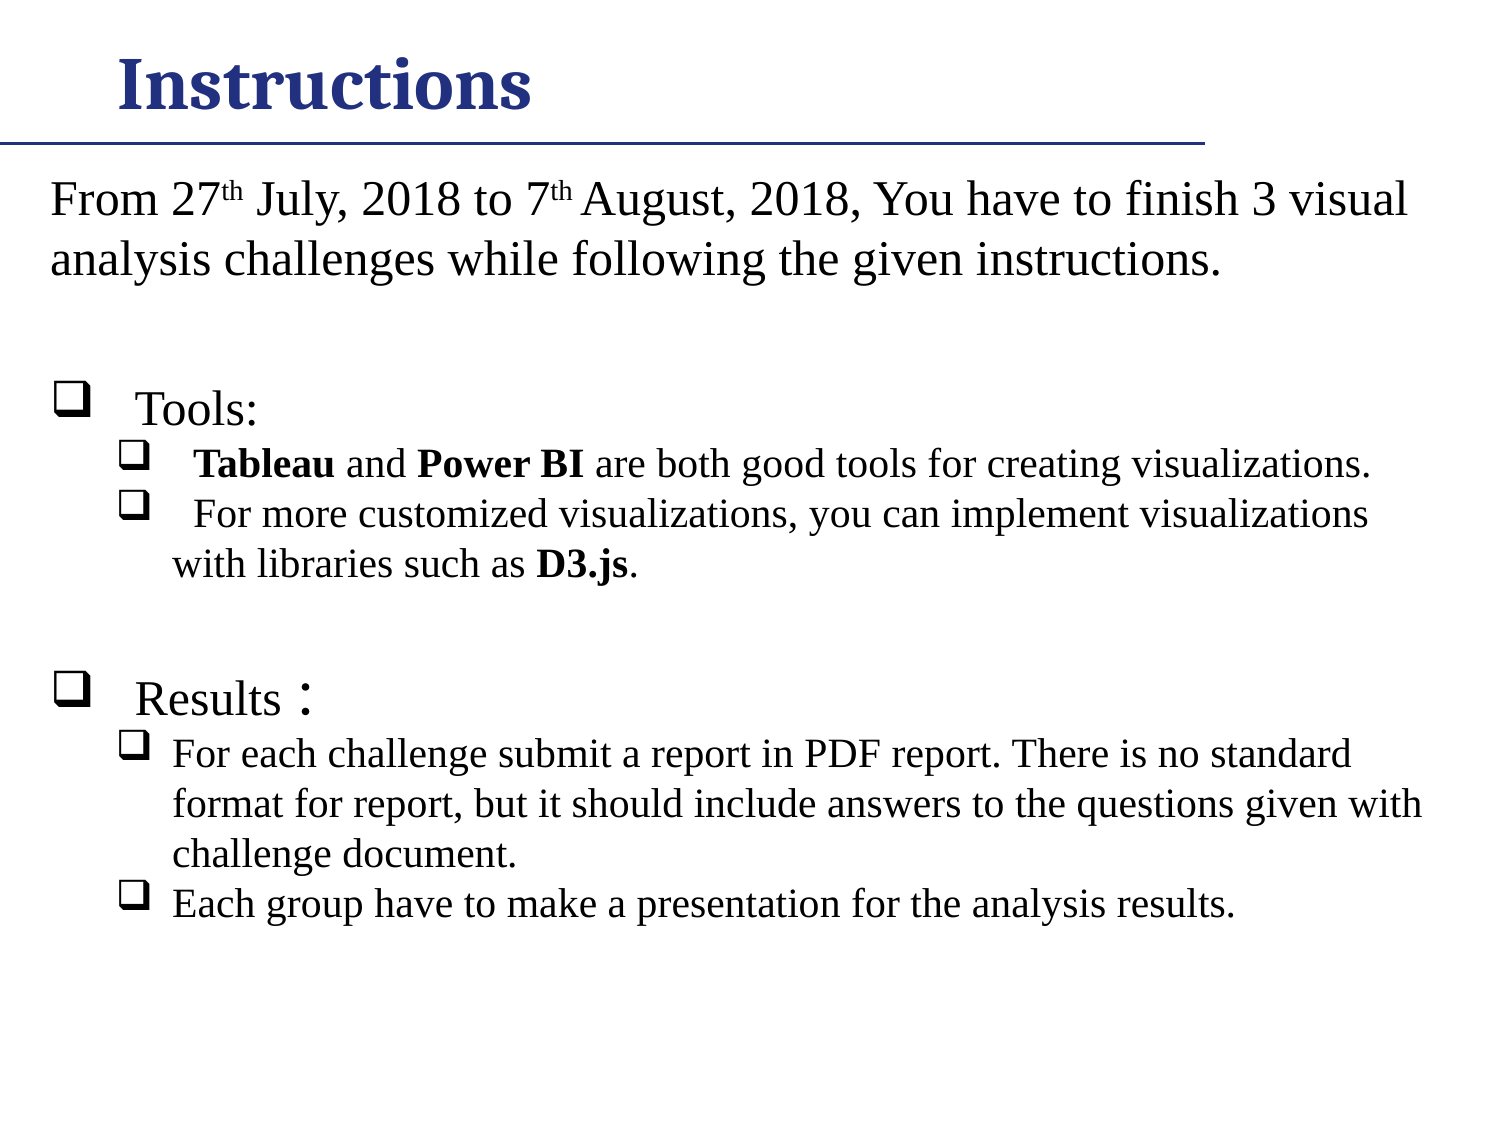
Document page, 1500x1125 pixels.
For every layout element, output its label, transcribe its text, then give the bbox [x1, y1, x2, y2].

title Instructions [103, 37, 1483, 161]
list From 27th July, 2018 to 7th August, 2018, You have to finish 3 visual analysis challenges while following the given instructions. Tools: Tableau and Power BI are both good tools for creating visualizations. For more customized visualizations, you can implement visualizations with libraries such as D3.js. Results： For each challenge submit a report in PDF report. There is no standard format for report, but it should include answers to the questions given with challenge document. Each group have to make a presentation for the analysis results. [35, 158, 1465, 1092]
